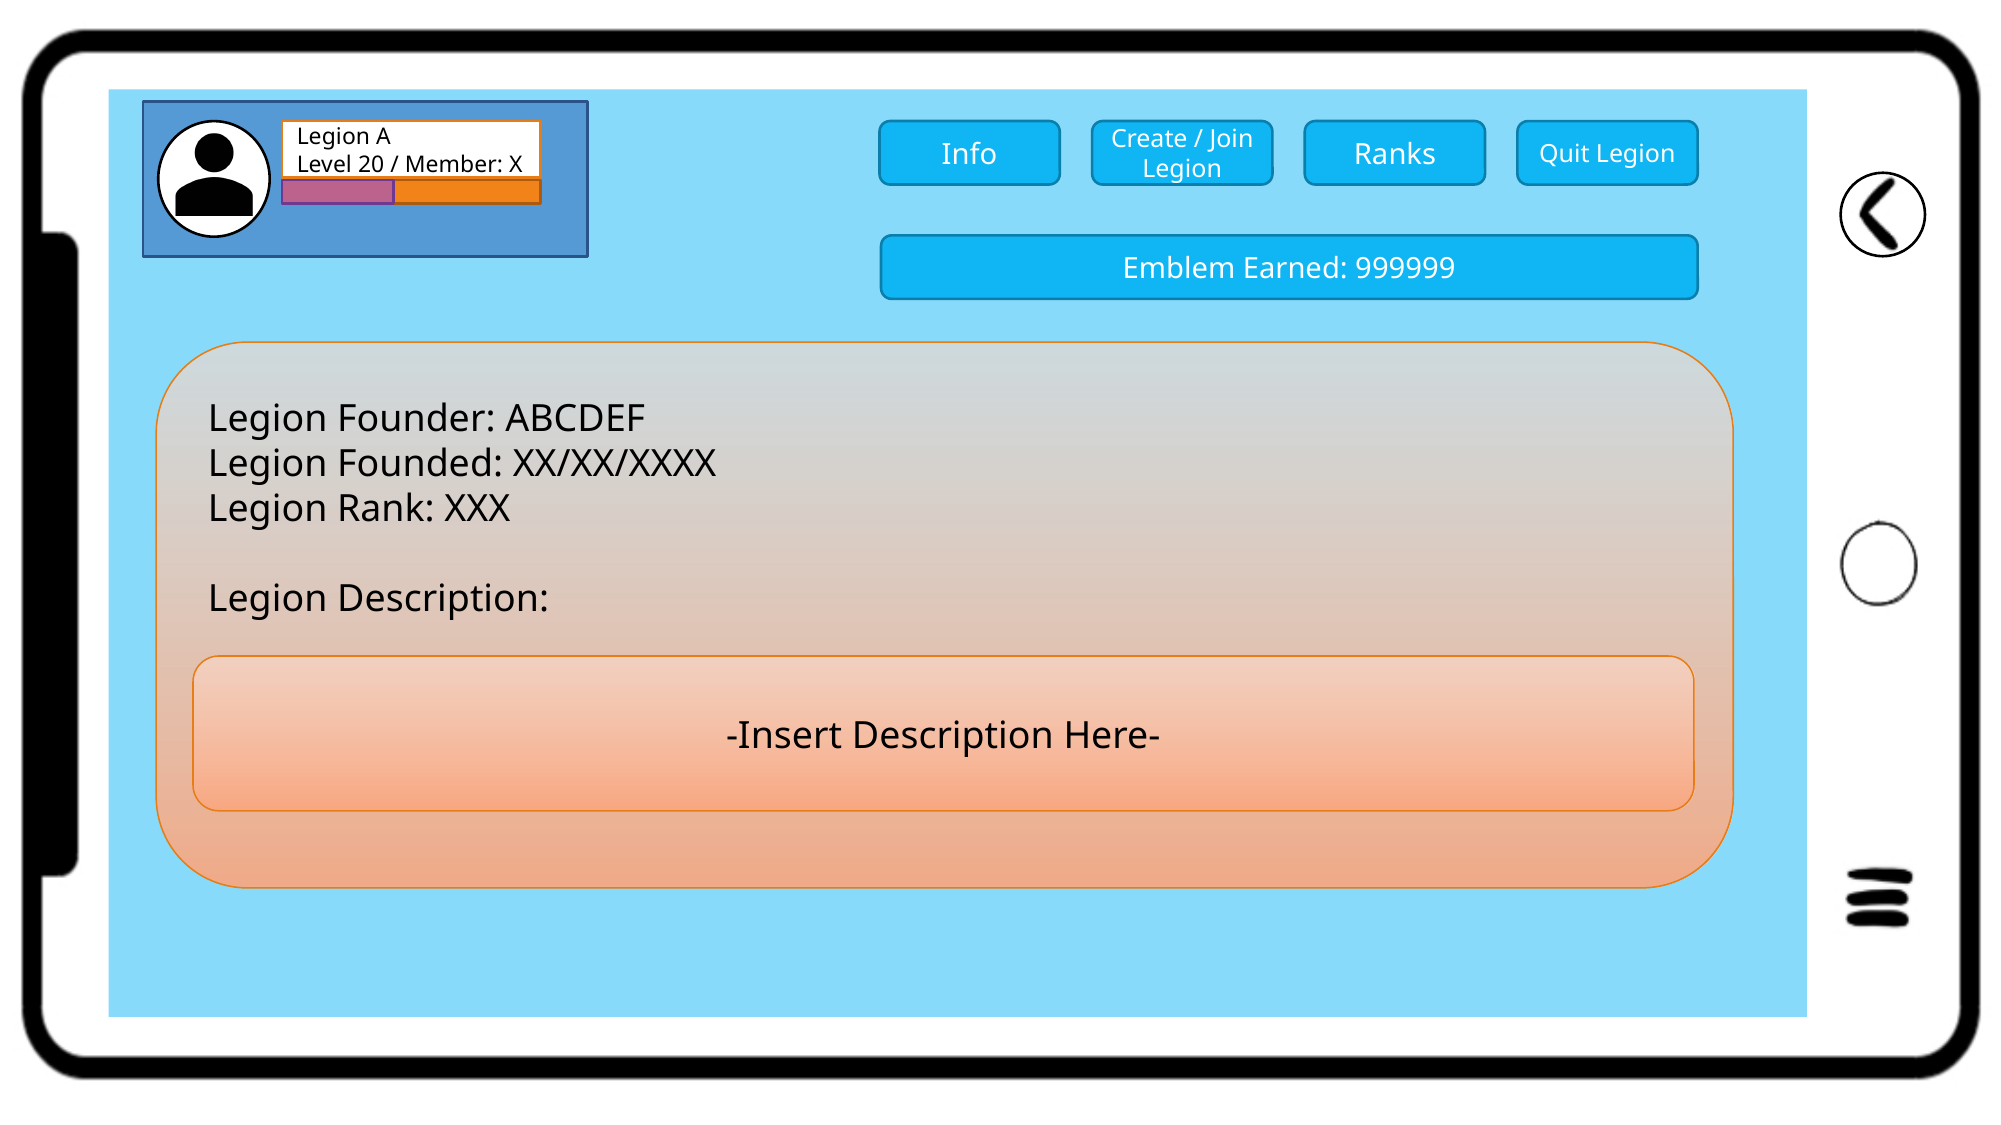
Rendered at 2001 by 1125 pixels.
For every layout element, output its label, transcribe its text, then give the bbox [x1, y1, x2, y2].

text_box Legion A Level 20 / Member: X [281, 120, 542, 179]
text_box Ranks [1303, 119, 1487, 186]
text_box Quit Legion [1516, 119, 1700, 186]
text_box Info [878, 119, 1062, 186]
text_box [191, 233, 237, 238]
text_box Emblem Earned: 999999 [879, 234, 1700, 301]
text_box -Insert Description Here- [192, 655, 1695, 812]
picture [0, 0, 2001, 1125]
text_box [395, 179, 542, 205]
text_box [108, 89, 1807, 1017]
text_box [1839, 171, 1927, 258]
text_box Legion Founder: ABCDEF Legion Founded: XX/XX/XXXX Legion Rank: XXX Legion Description: [193, 386, 1096, 627]
text_box Create / Join Legion [1090, 119, 1274, 186]
text_box [155, 341, 1735, 889]
text_box [281, 179, 395, 205]
text_box [142, 100, 589, 258]
